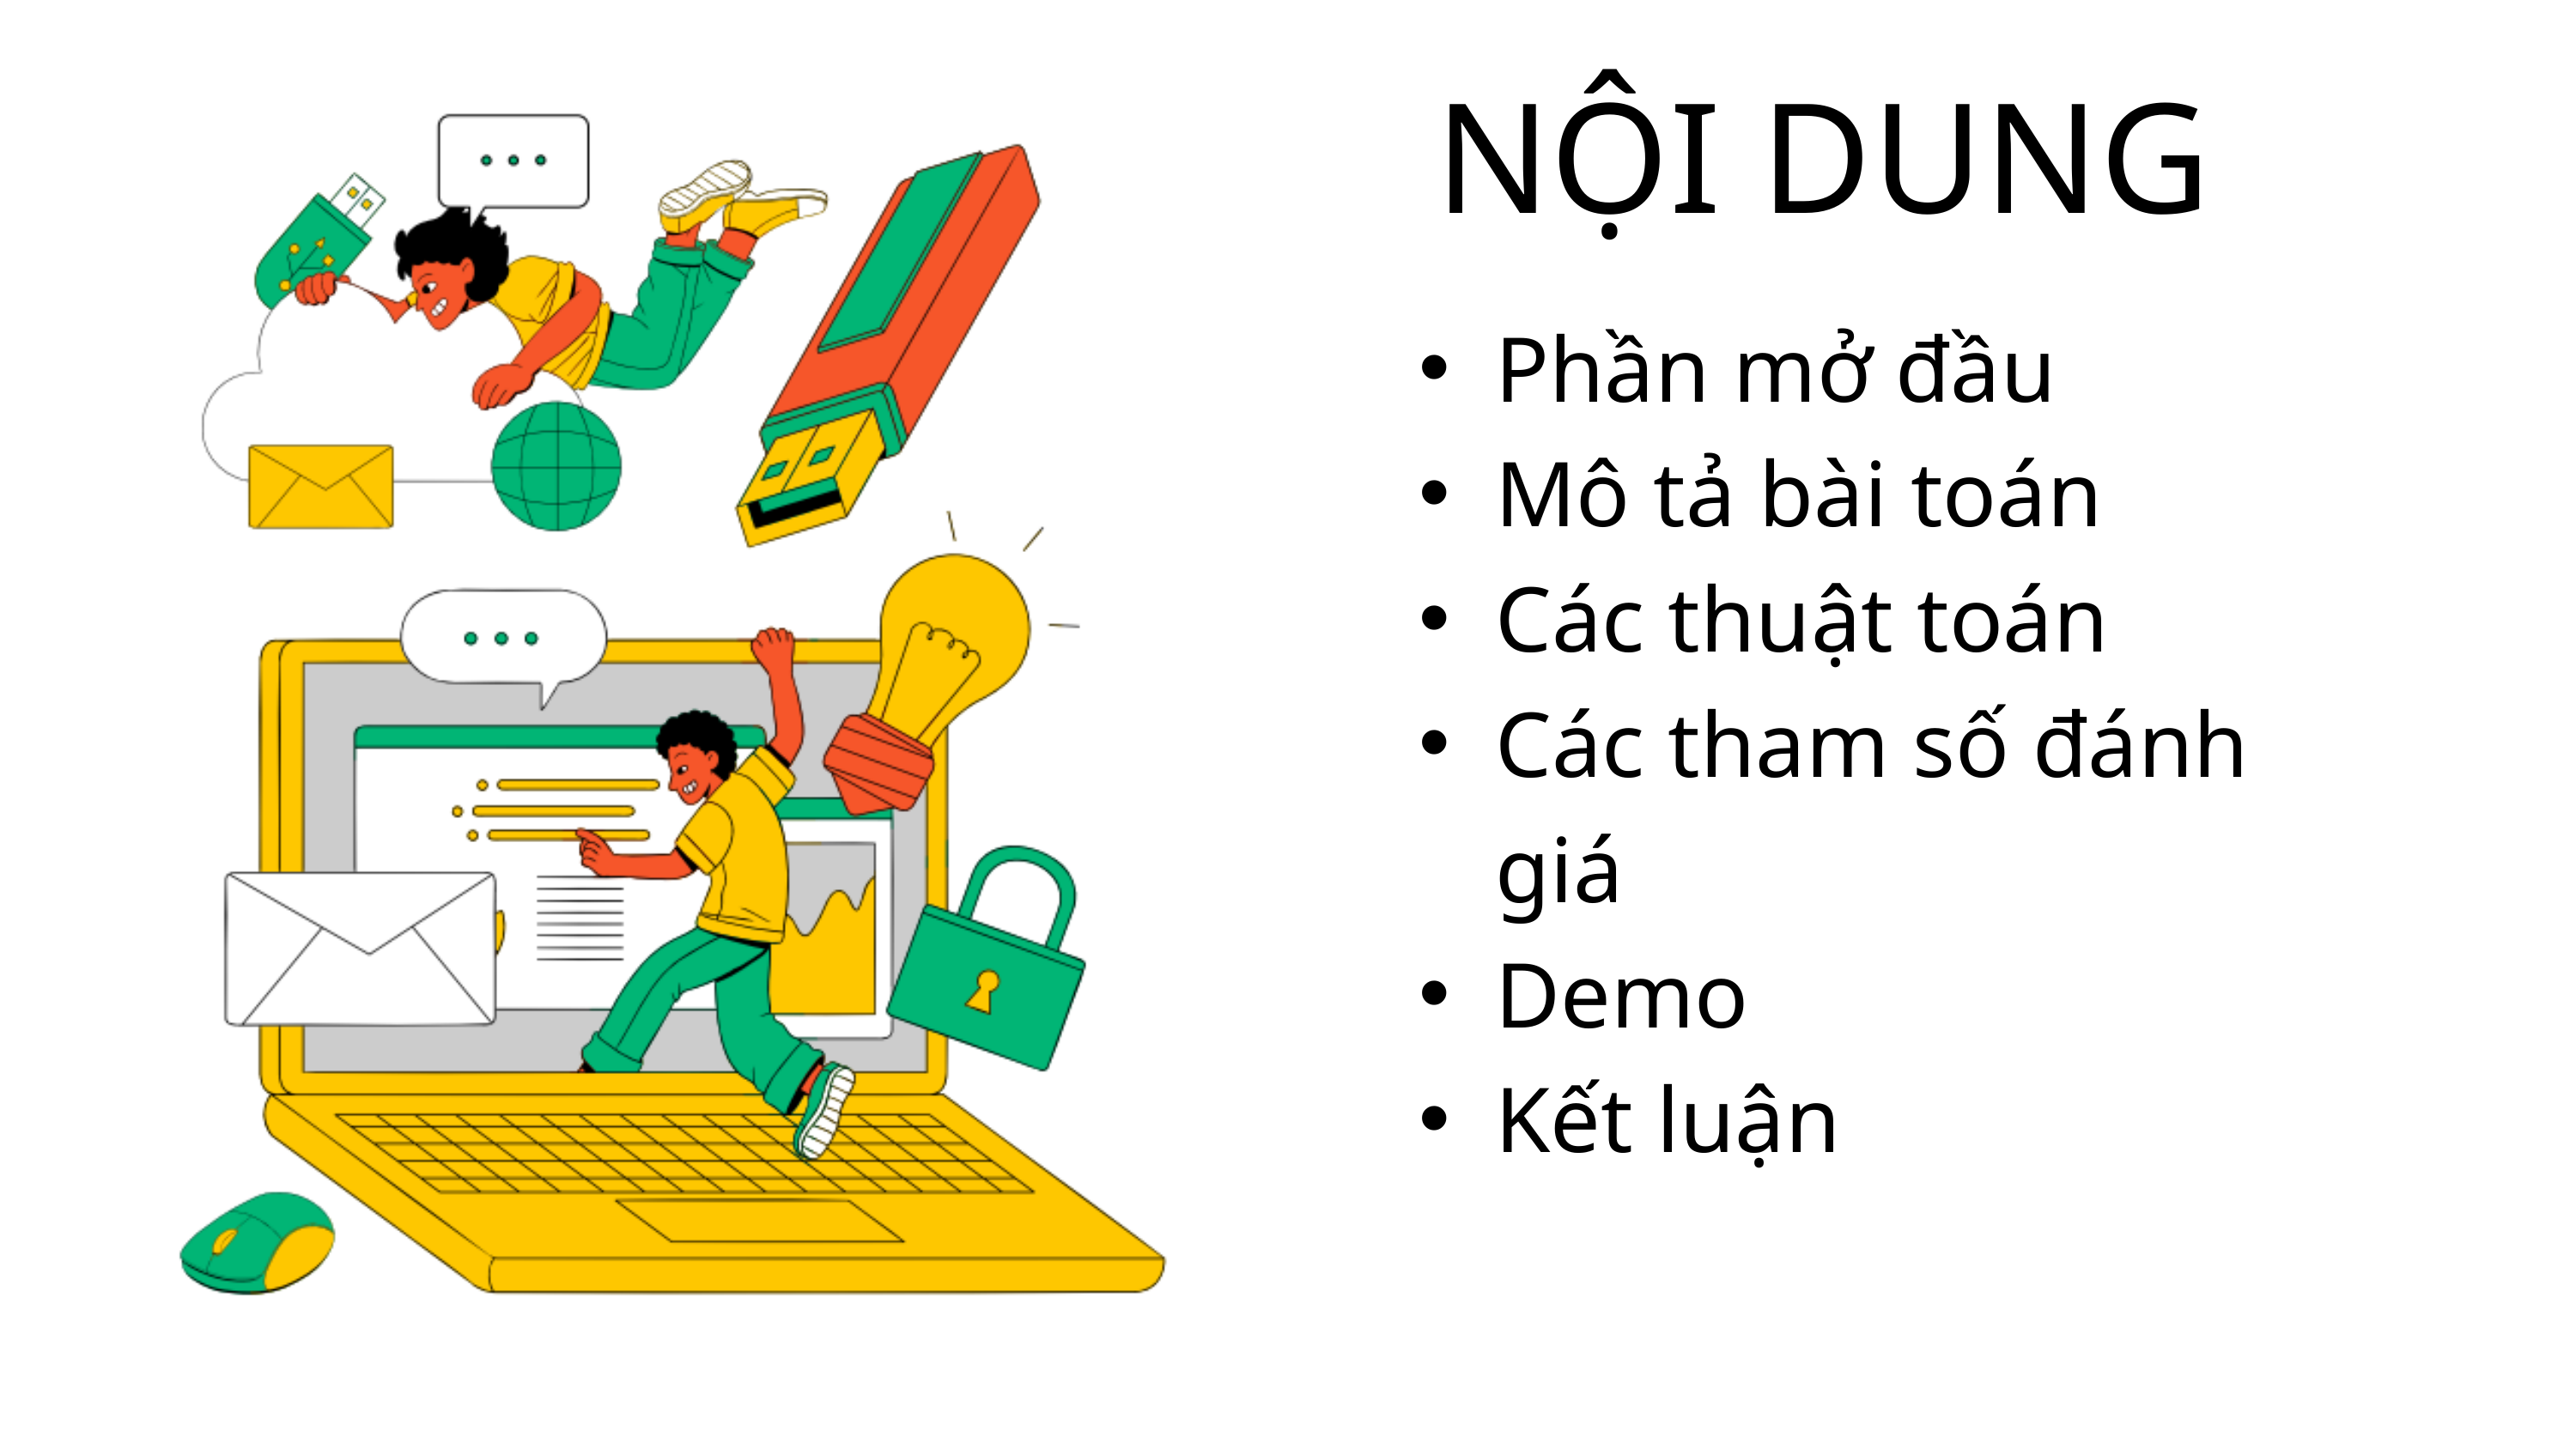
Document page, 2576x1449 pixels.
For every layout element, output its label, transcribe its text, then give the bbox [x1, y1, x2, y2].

text_box [168, 76, 1195, 1325]
text_box NỘI DUNG [1431, 30, 2215, 244]
text_box Phần mở đầu Mô tả bài toán Các thuật toán Các tham số đánh giá Demo Kết luận [1343, 294, 2303, 1171]
